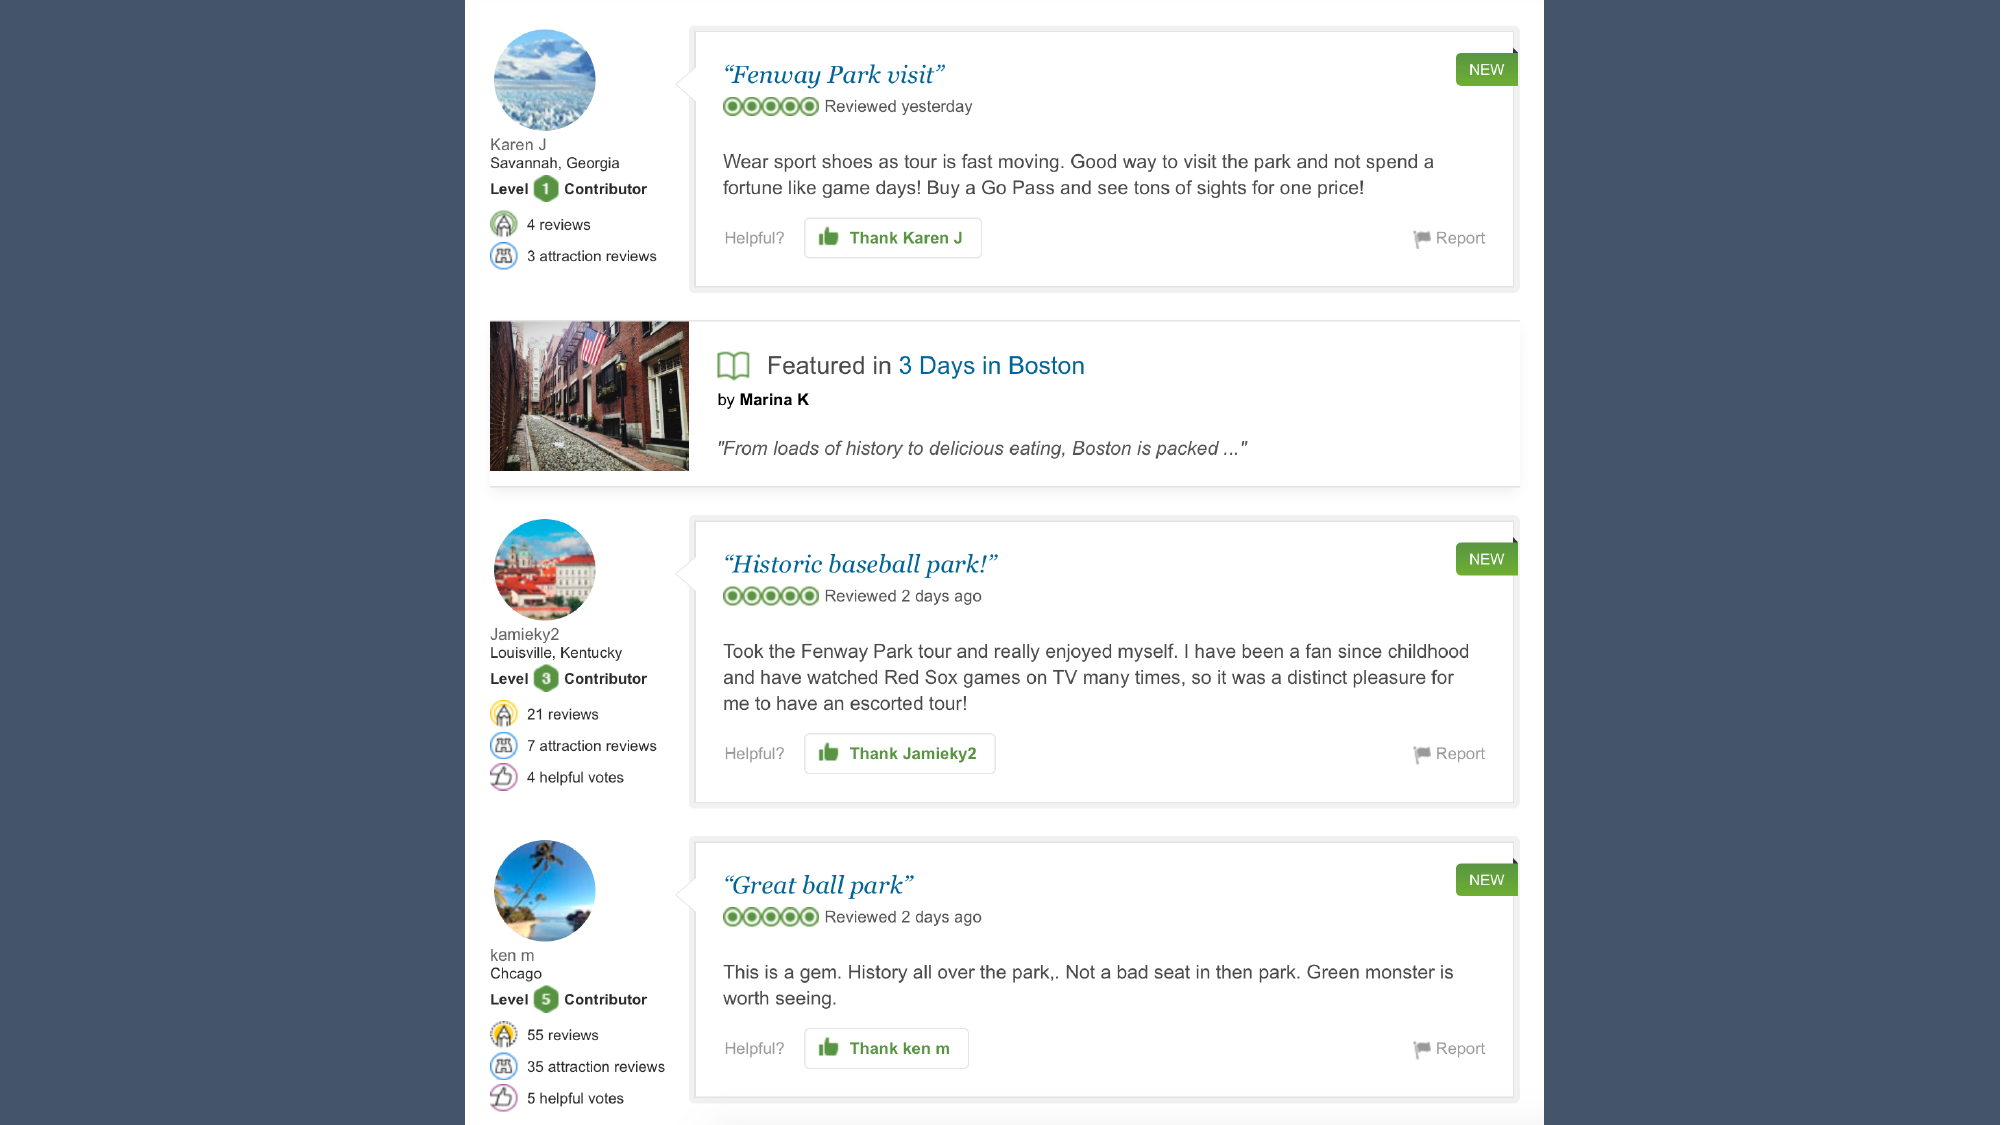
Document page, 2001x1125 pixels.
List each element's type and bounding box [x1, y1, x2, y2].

picture [465, 0, 1544, 1125]
